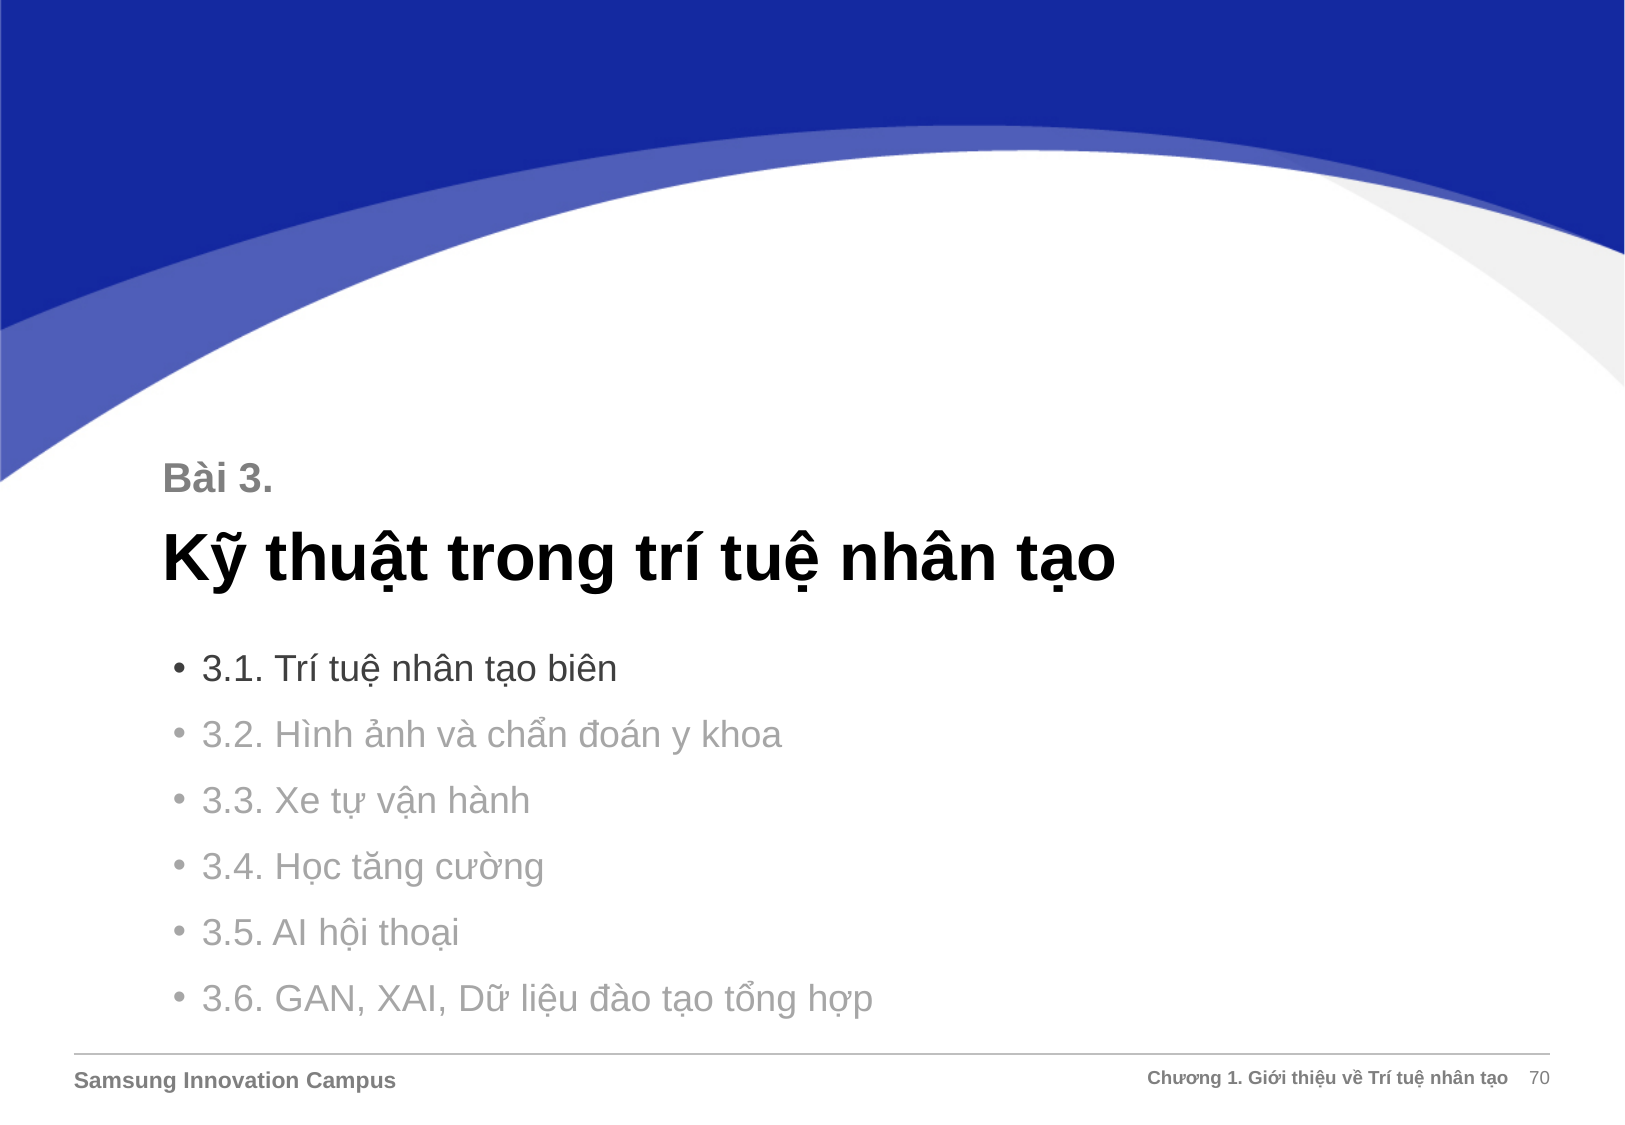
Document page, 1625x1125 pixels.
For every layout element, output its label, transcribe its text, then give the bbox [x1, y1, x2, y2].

text_box 3.1. Trí tuệ nhân tạo biên 3.2. Hình ảnh và chẩn đoán y khoa 3.3. Xe tự vận hành 3.4. Học tăng cường 3.5. AI hội thoại 3.6. GAN, XAI, Dữ liệu đào tạo tổng hợp [172, 644, 1533, 917]
picture [0, 0, 1625, 1125]
text_box Kỹ thuật trong trí tuệ nhân tạo [162, 514, 1625, 595]
text_box Bài 3. [162, 450, 1061, 502]
